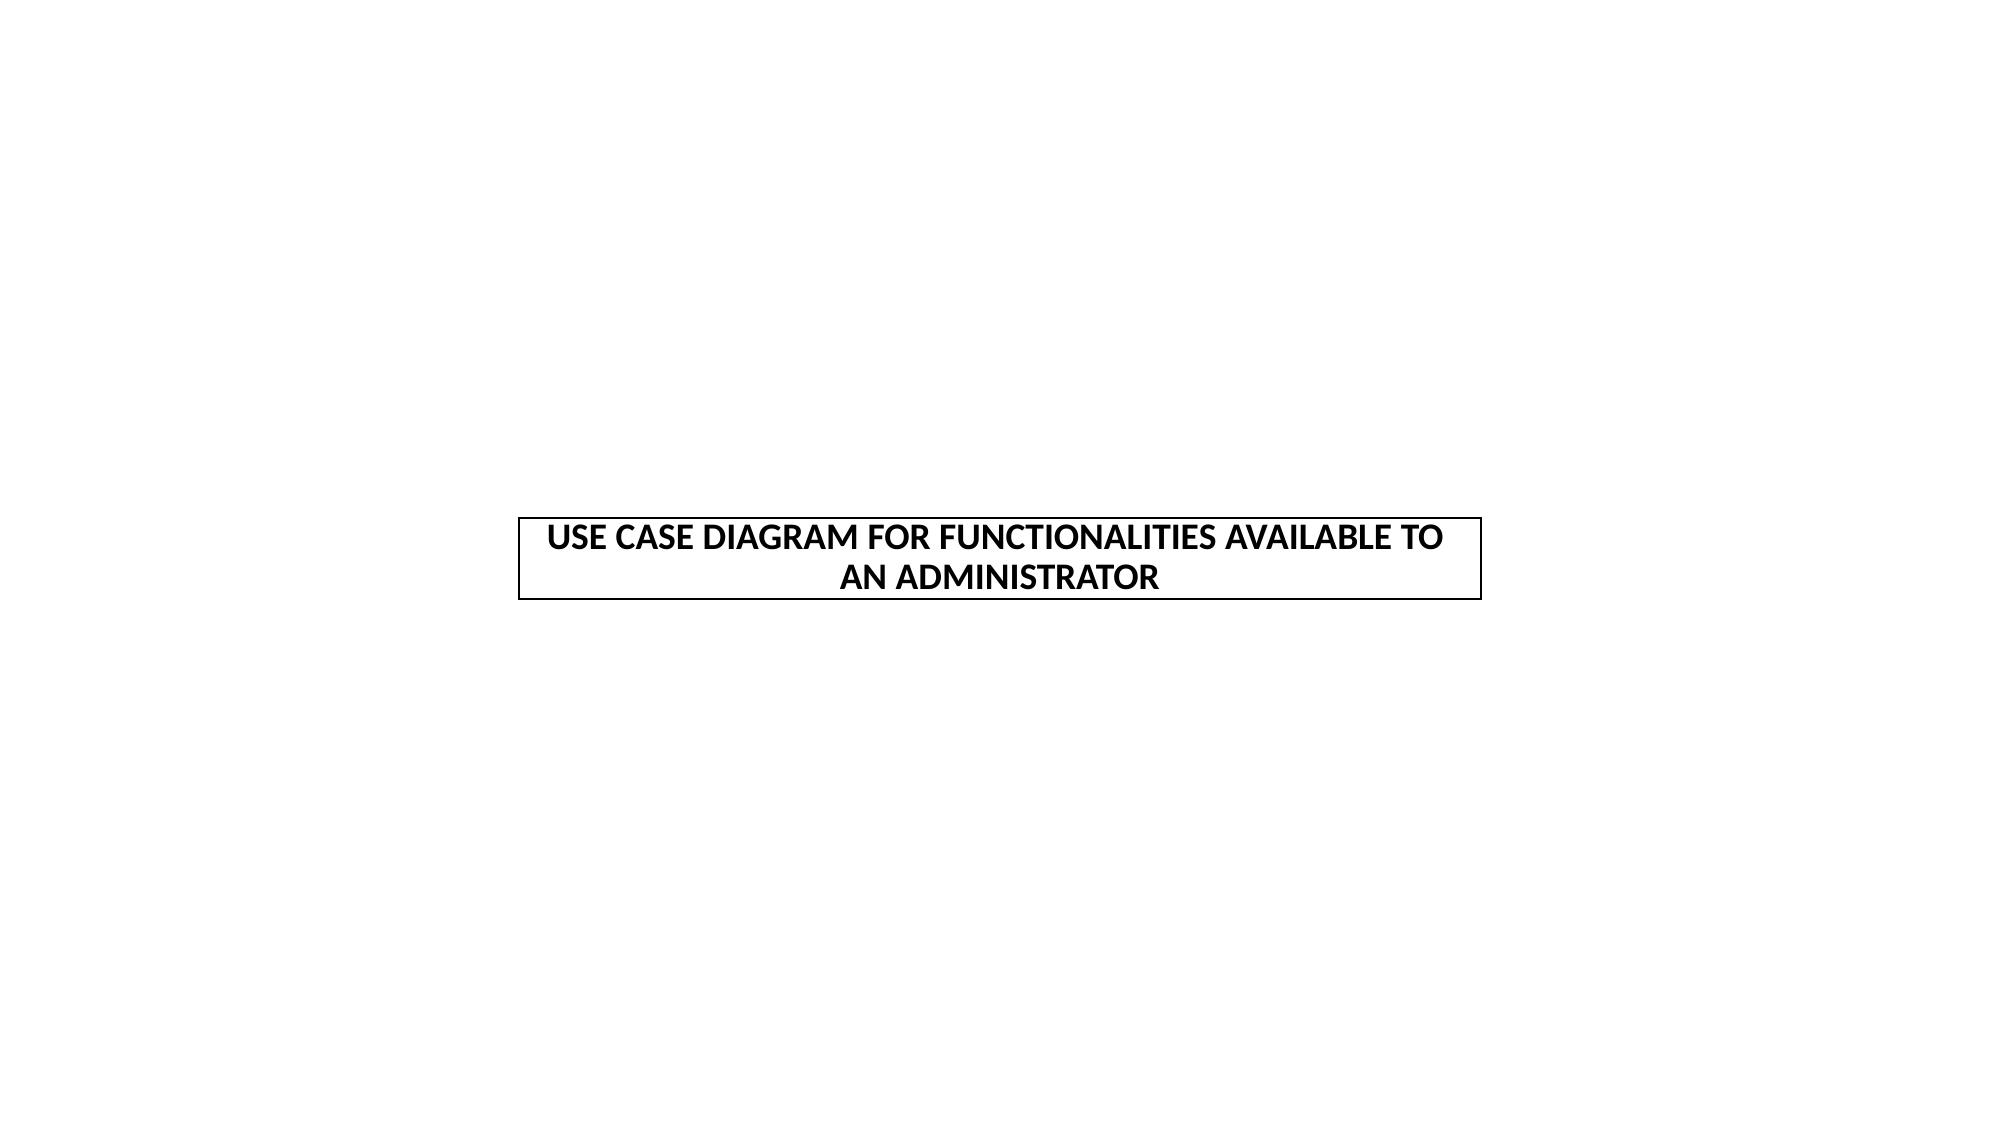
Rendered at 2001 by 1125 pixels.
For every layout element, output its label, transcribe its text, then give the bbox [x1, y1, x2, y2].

table_header USE CASE DIAGRAM FOR FUNCTIONALITIES AVAILABLE TO AN ADMINISTRATOR [520, 519, 1480, 598]
